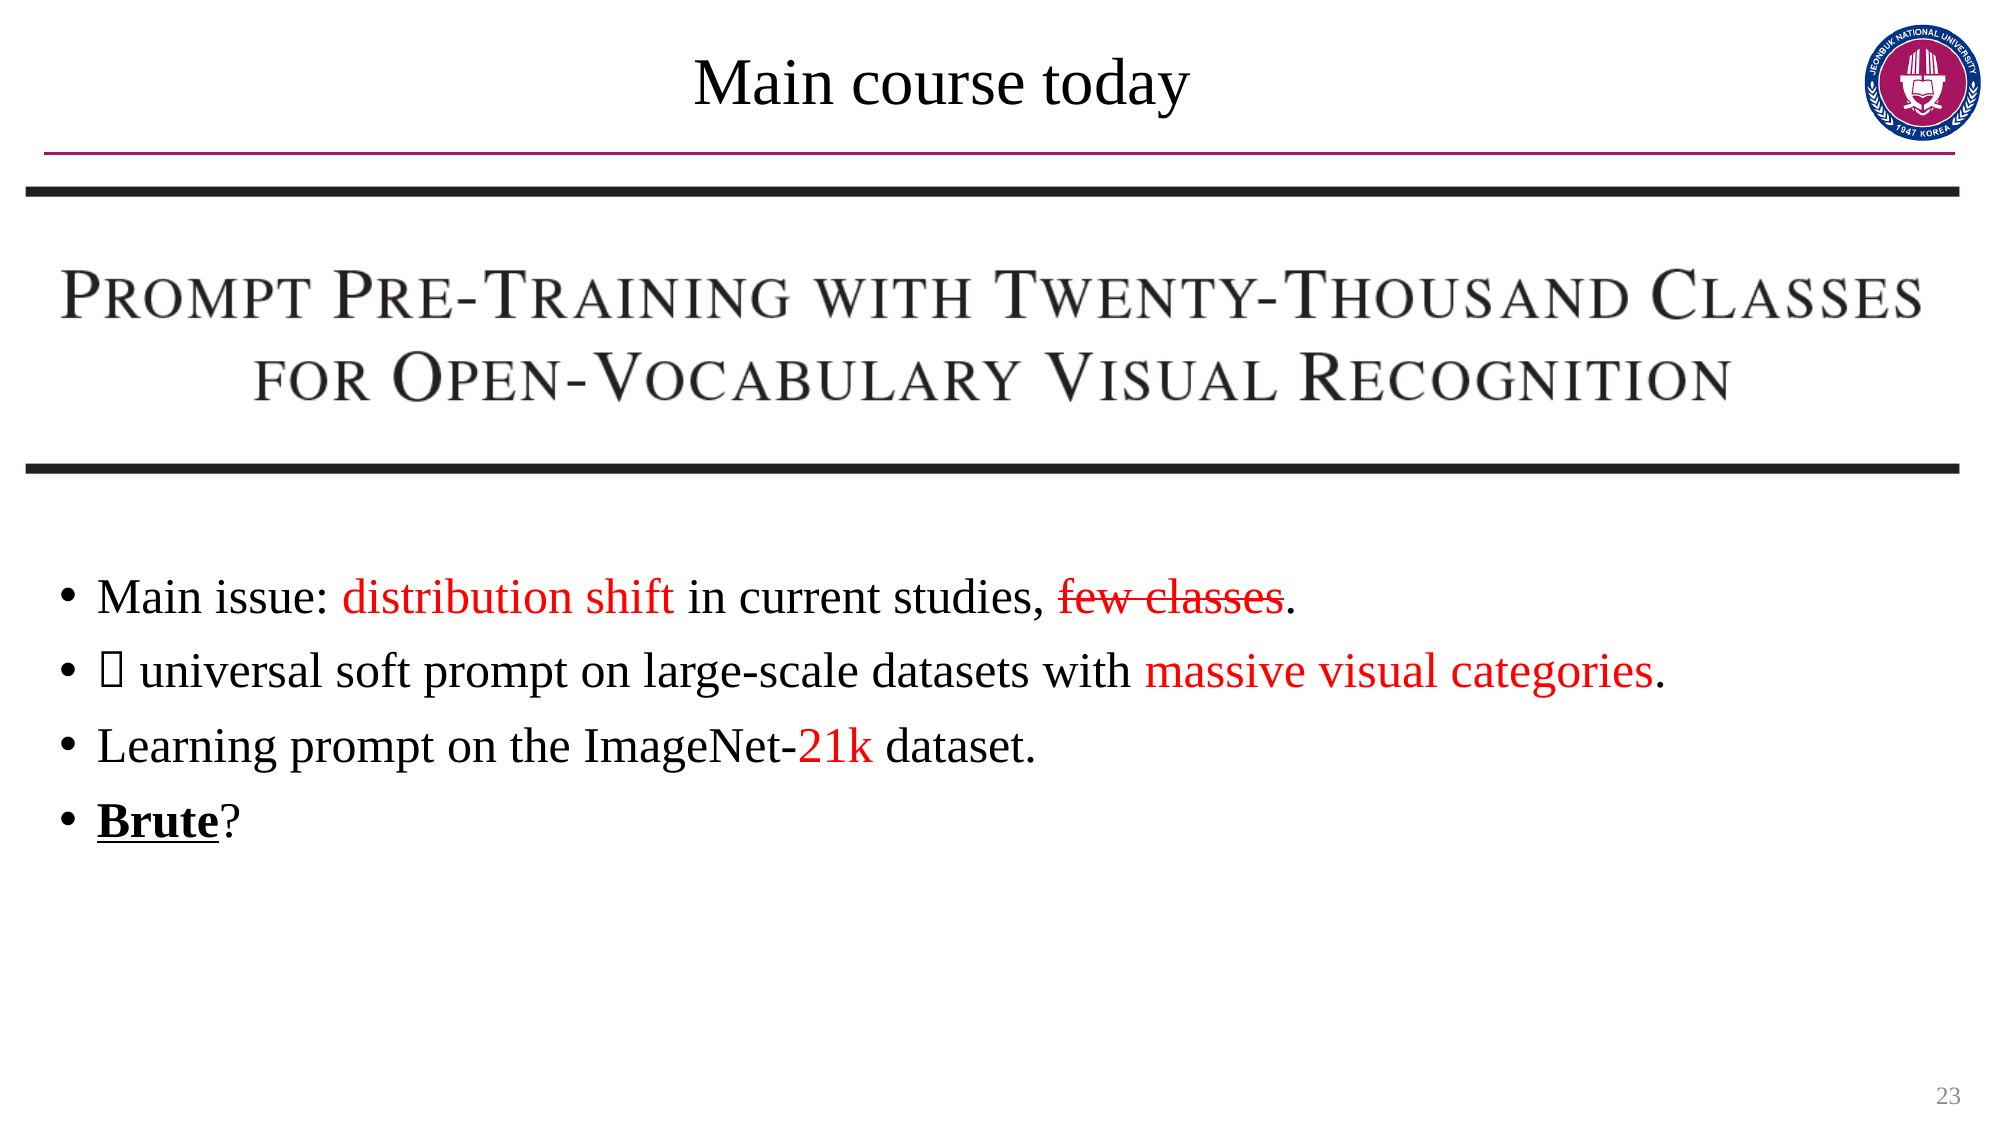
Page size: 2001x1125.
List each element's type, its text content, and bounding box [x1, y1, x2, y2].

picture [1863, 23, 1982, 142]
list Main issue: distribution shift in current studies, few classes.  universal soft prompt on large-scale datasets with massive visual categories. Learning prompt on the ImageNet-21k dataset. Brute? [44, 562, 1956, 954]
picture [0, 171, 2000, 506]
slide_number 23 [1897, 1065, 2000, 1125]
title Main course today [44, 30, 1841, 136]
